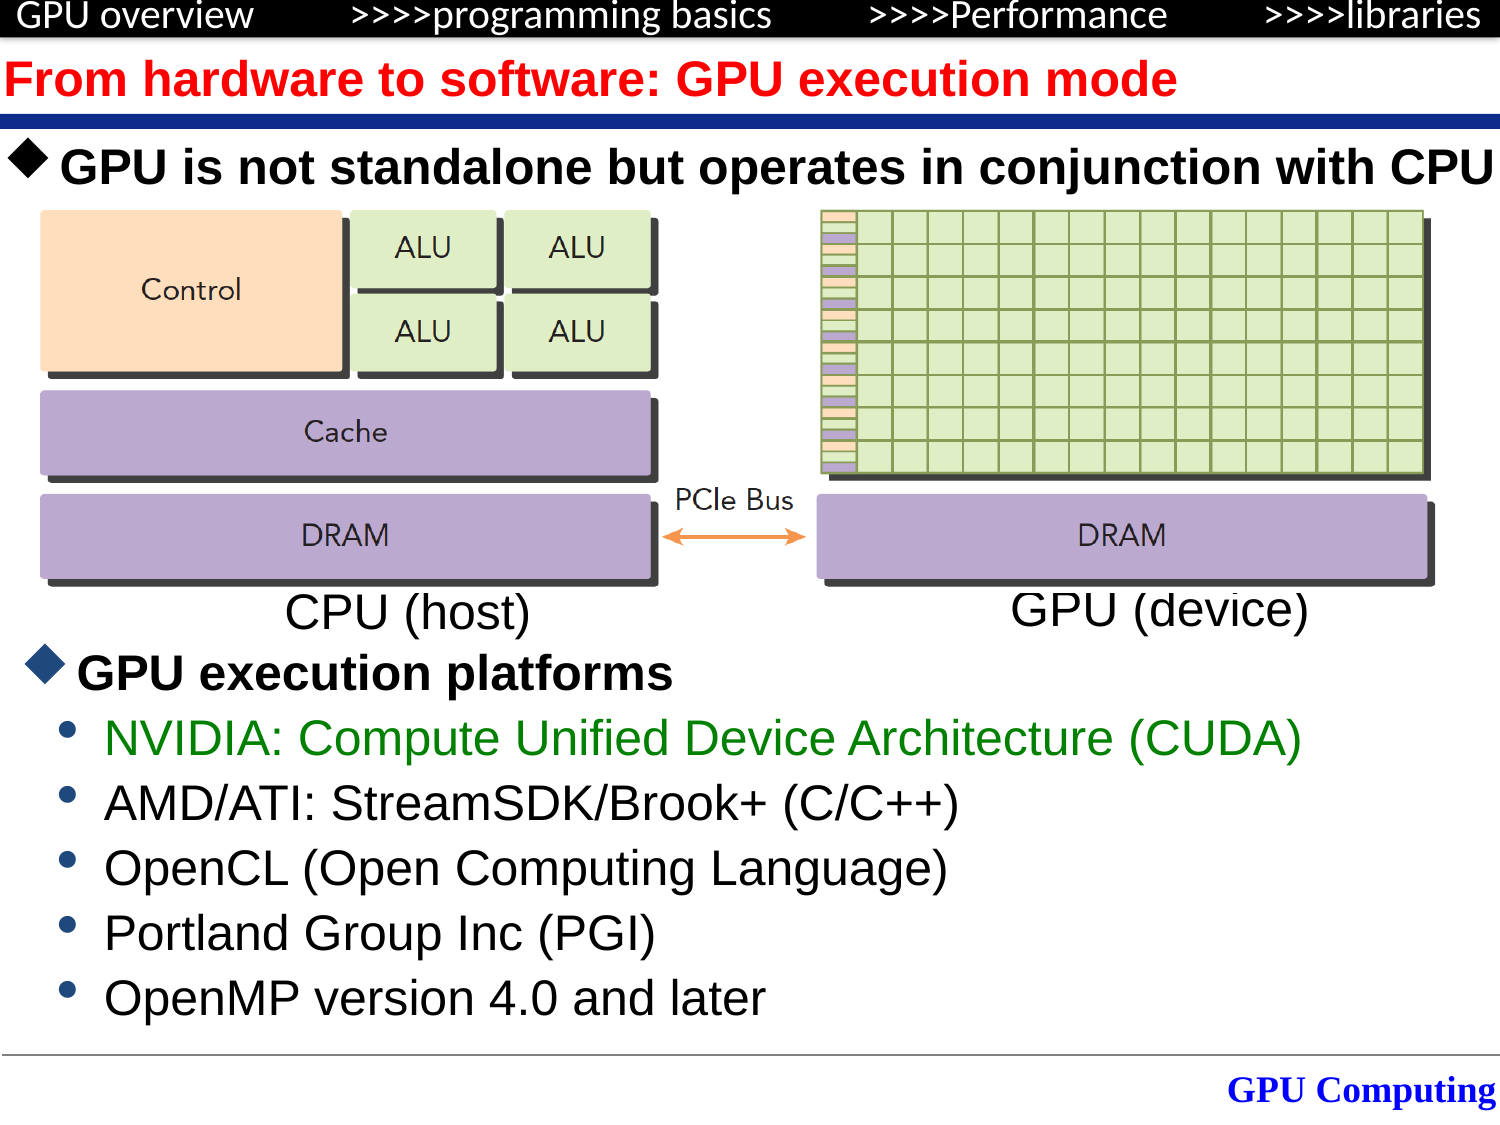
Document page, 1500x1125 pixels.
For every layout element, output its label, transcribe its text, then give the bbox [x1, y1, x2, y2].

text_box GPU (device) [995, 601, 1344, 644]
text_box GPU execution platforms NVIDIA: Compute Unified Device Architecture (CUDA) AMD/ATI: StreamSDK/Brook+ (C/C++) OpenCL (Open Computing Language) Portland Group Inc (PGI) OpenMP version 4.0 and later [5, 633, 1439, 1034]
text_box From hardware to software: GPU execution mode [0, 39, 1489, 115]
picture [35, 202, 1440, 593]
text_box GPU is not standalone but operates in conjunction with CPU [0, 126, 1500, 202]
text_box CPU (host) [265, 601, 551, 647]
